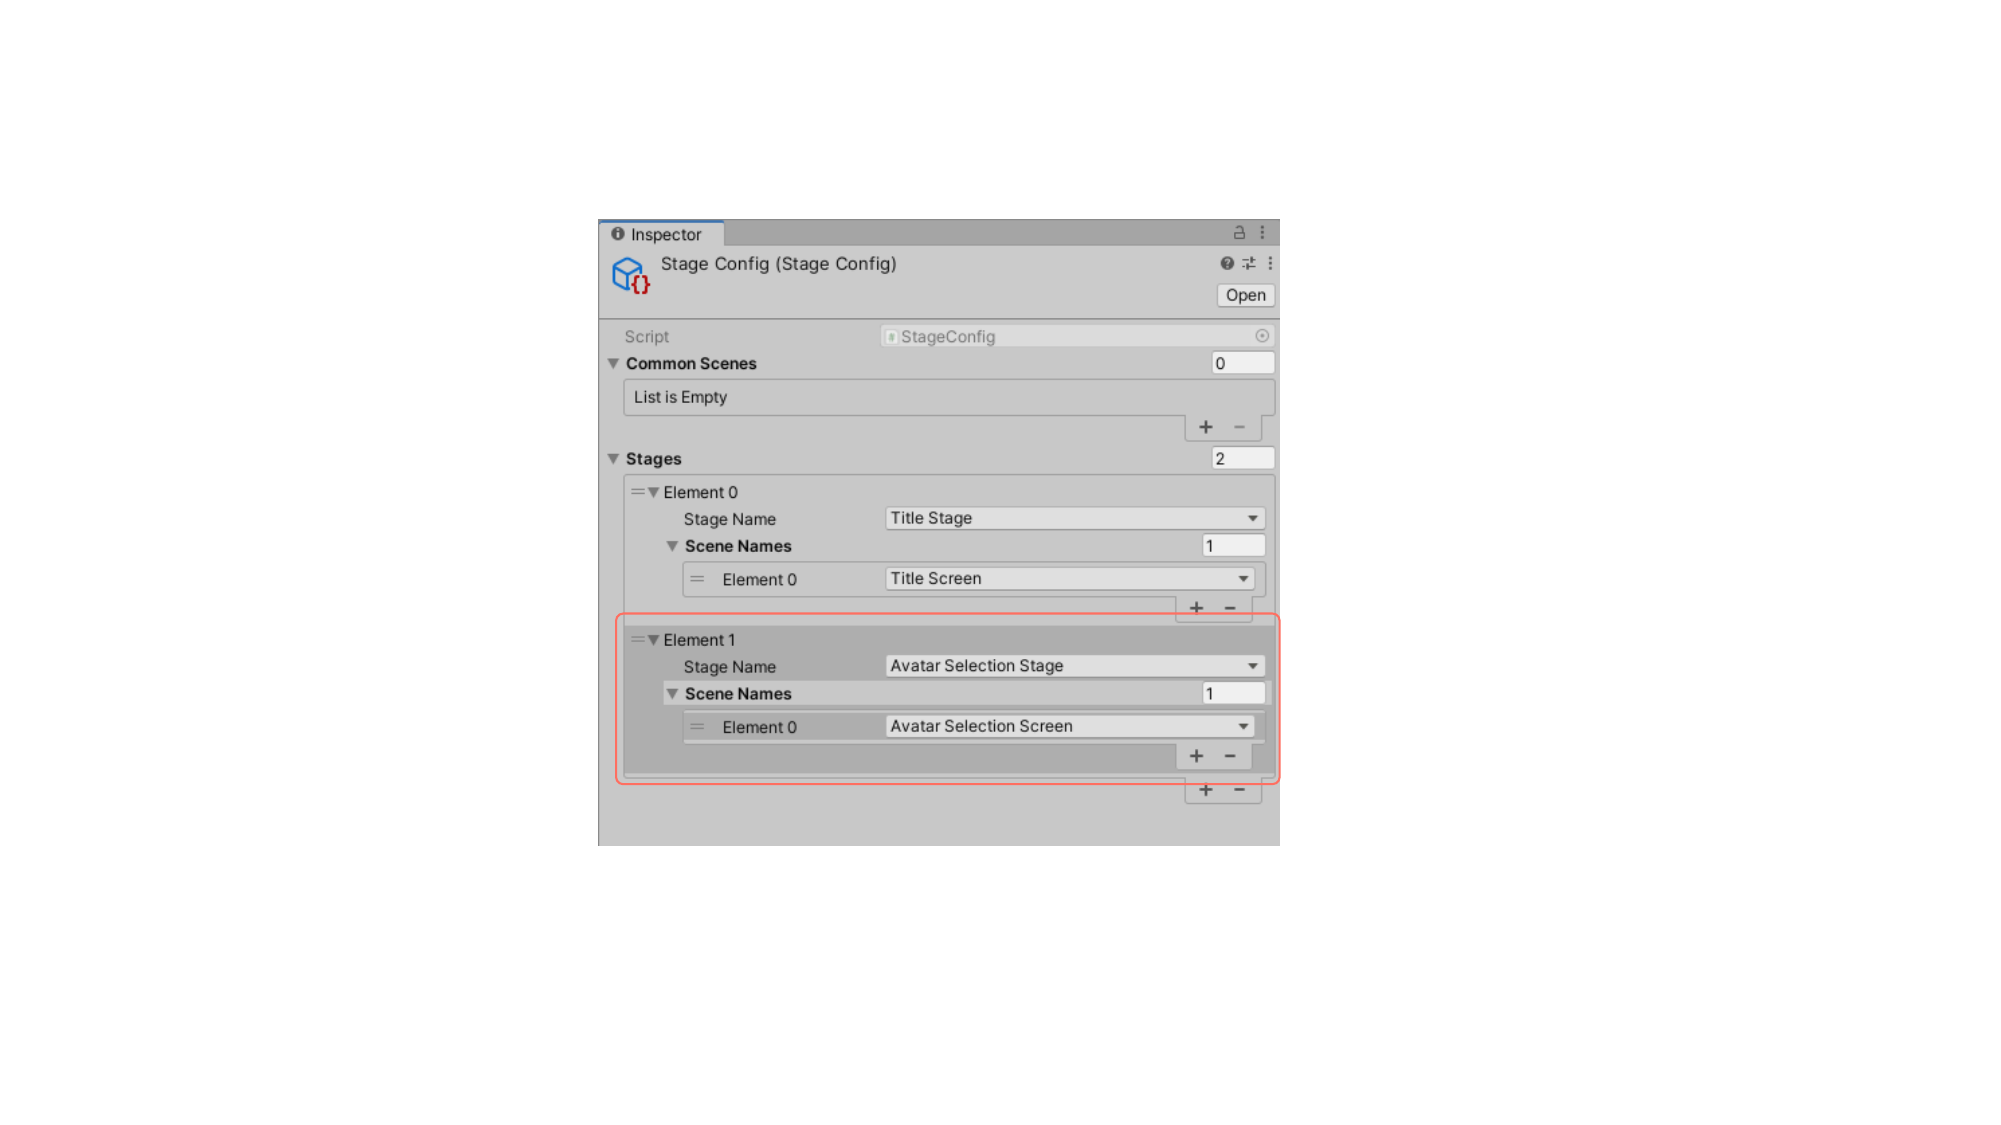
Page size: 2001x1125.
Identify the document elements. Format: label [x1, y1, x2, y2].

picture [598, 219, 1280, 846]
